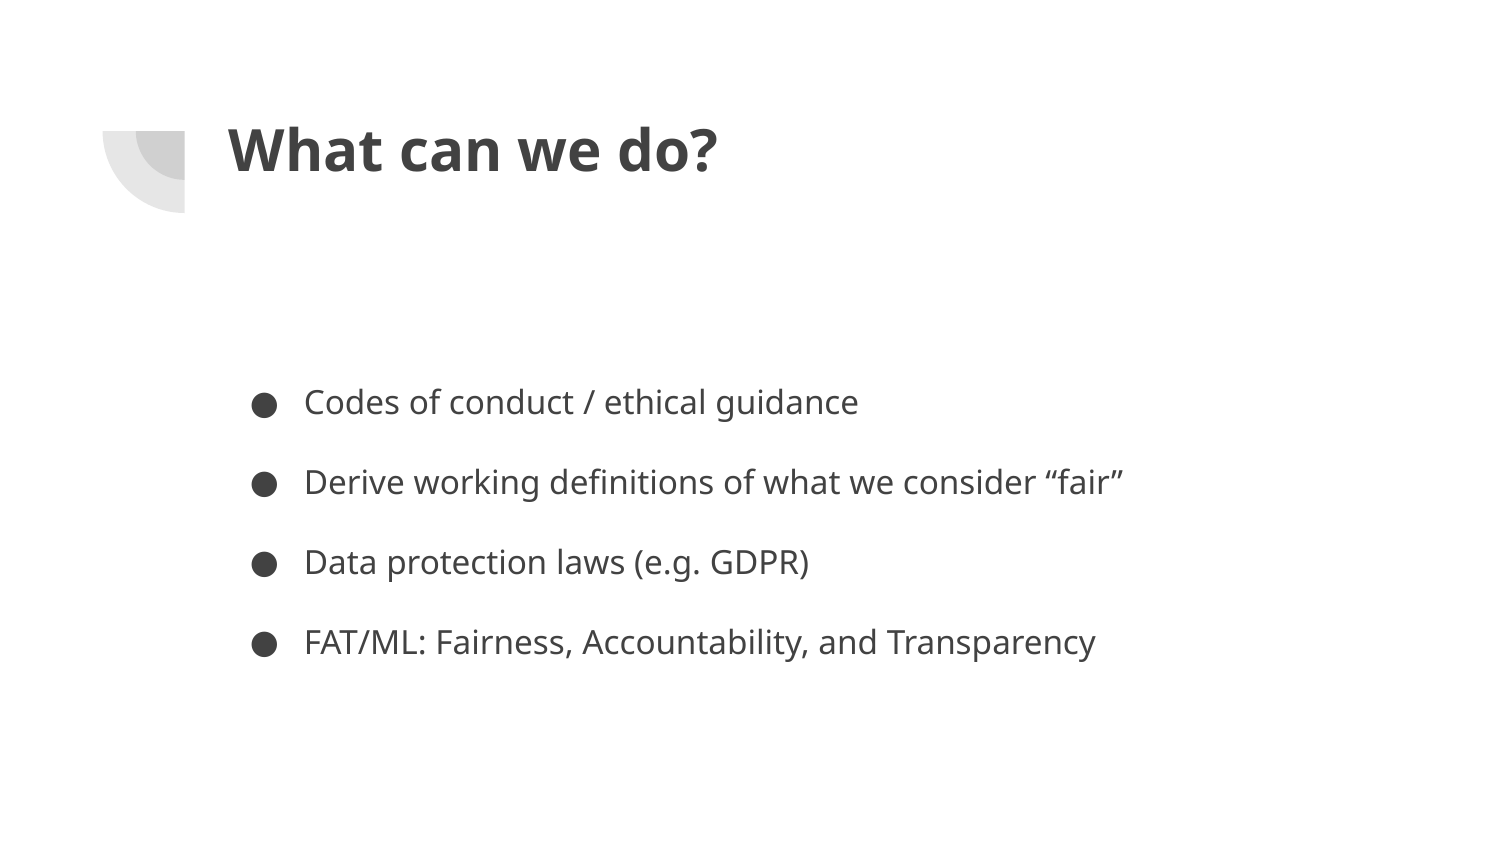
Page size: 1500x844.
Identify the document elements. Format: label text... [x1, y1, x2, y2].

list Codes of conduct / ethical guidance Derive working definitions of what we consider “fair” Data protection laws (e.g. GDPR) FAT/ML: Fairness, Accountability, and Transparency [213, 326, 1368, 744]
title What can we do? [213, 98, 1368, 263]
